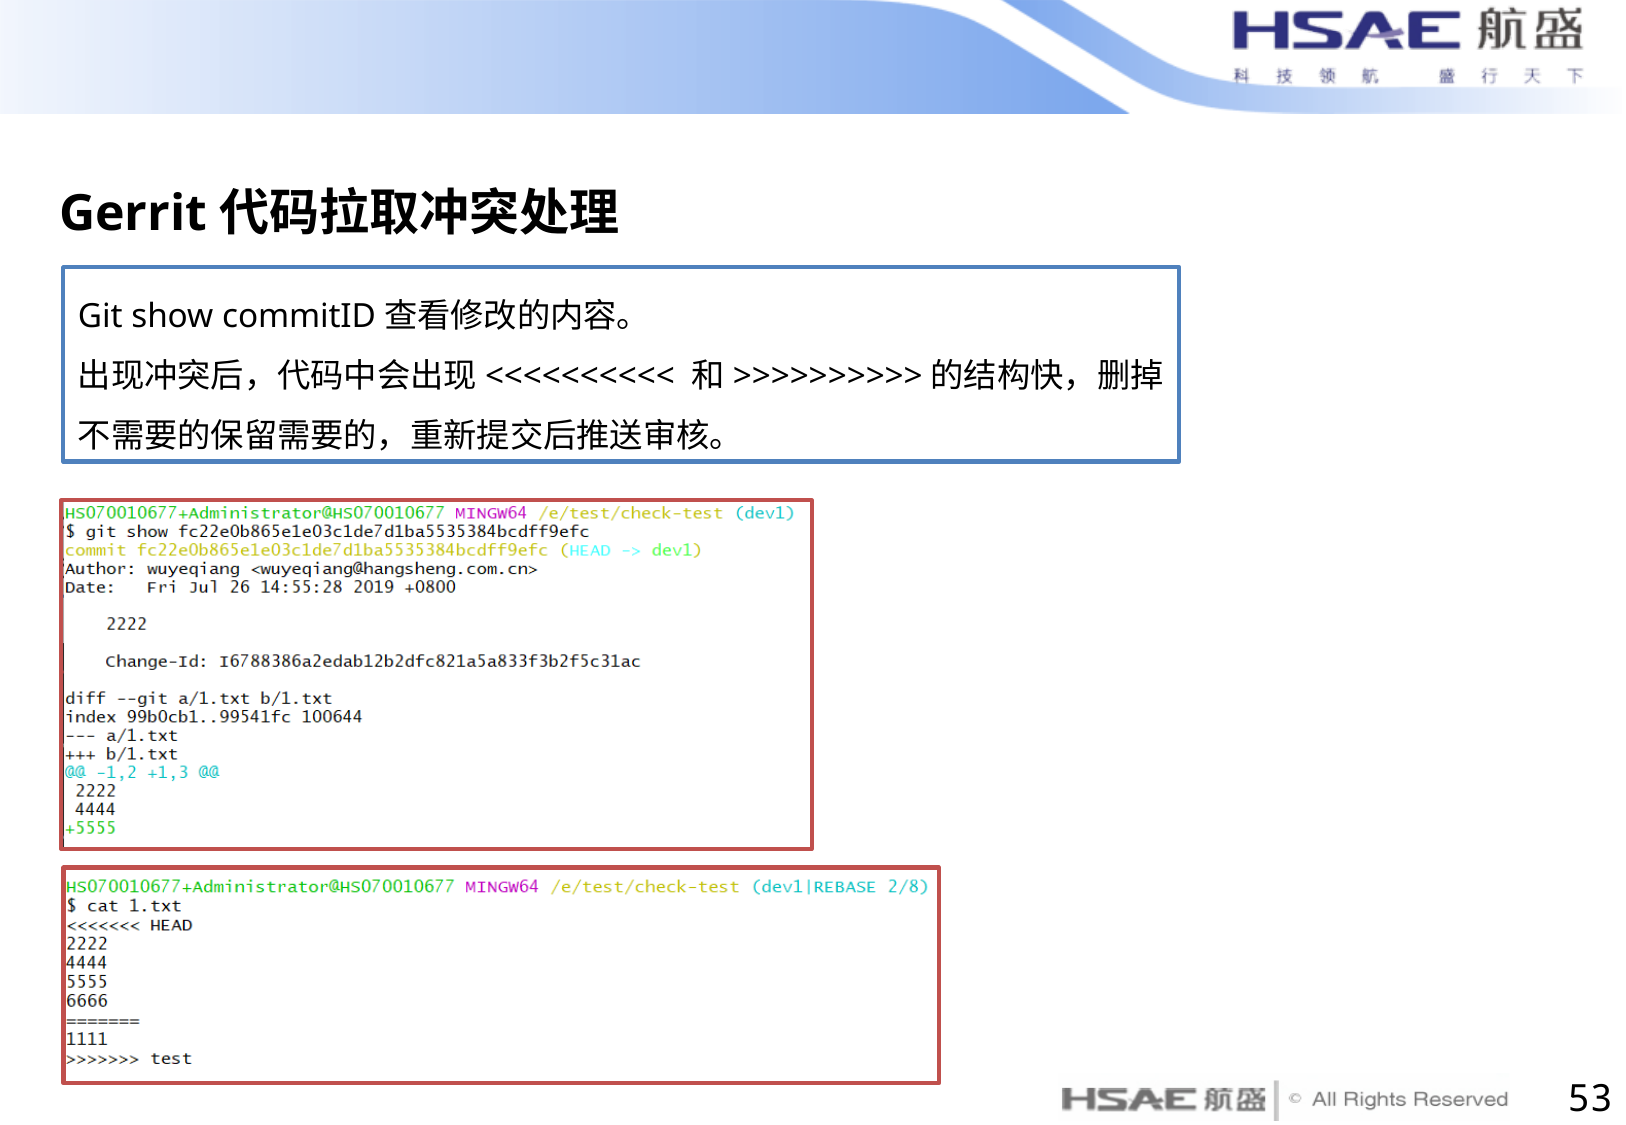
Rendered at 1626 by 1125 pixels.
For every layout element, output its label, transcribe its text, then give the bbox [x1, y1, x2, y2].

text_box Git show commitID查看修改的内容。 出现冲突后，代码中会出现<<<<<<<<<< 和>>>>>>>>>>的结构快，删掉不需要的保留需要的，重新提交后推送审核。 [61, 265, 1181, 464]
picture [65, 869, 938, 1082]
picture [0, 0, 1625, 114]
picture [1058, 1073, 1510, 1121]
text_box Gerrit代码拉取冲突处理 [44, 172, 659, 248]
picture [62, 502, 810, 847]
